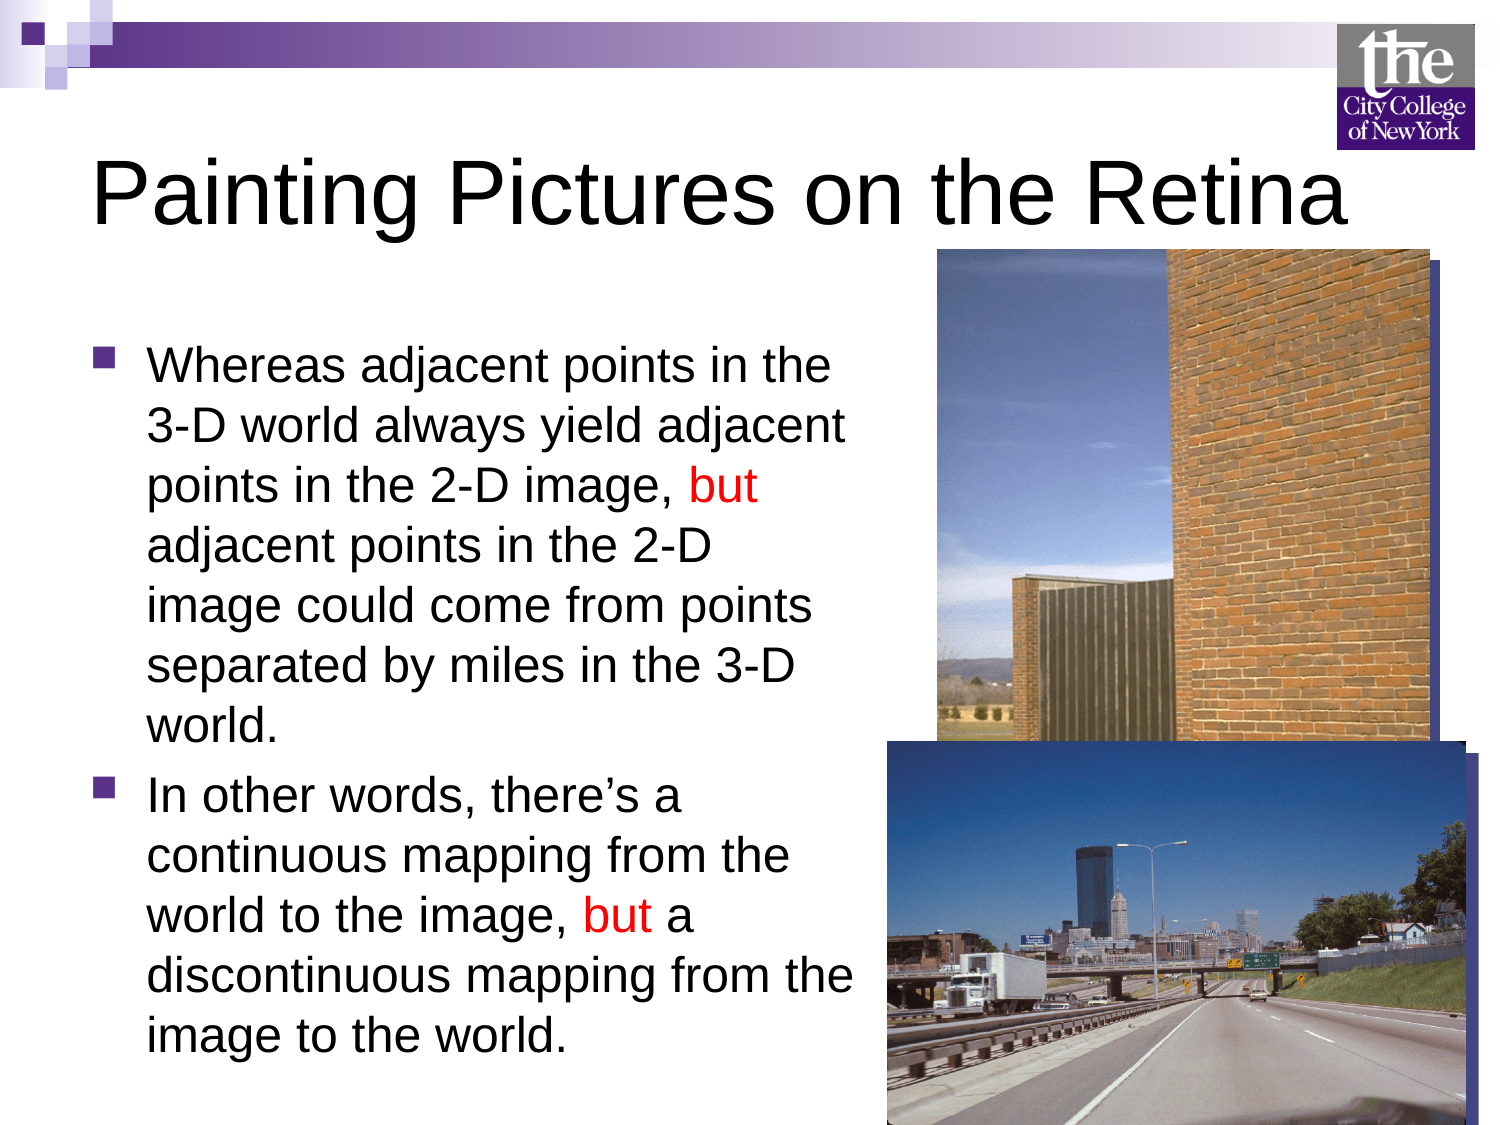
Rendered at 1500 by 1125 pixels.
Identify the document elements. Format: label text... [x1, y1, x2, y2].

title Painting Pictures on the Retina [74, 74, 1426, 301]
picture [1337, 24, 1475, 150]
list Whereas adjacent points in the 3-D world always yield adjacent points in the 2-D image, but adjacent points in the 2-D image could come from points separated by miles in the 3-D world. In other words, there’s a continuous mapping from the world to the image, but a discontinuous mapping from the image to the world. [74, 324, 876, 963]
picture [887, 249, 1466, 1125]
